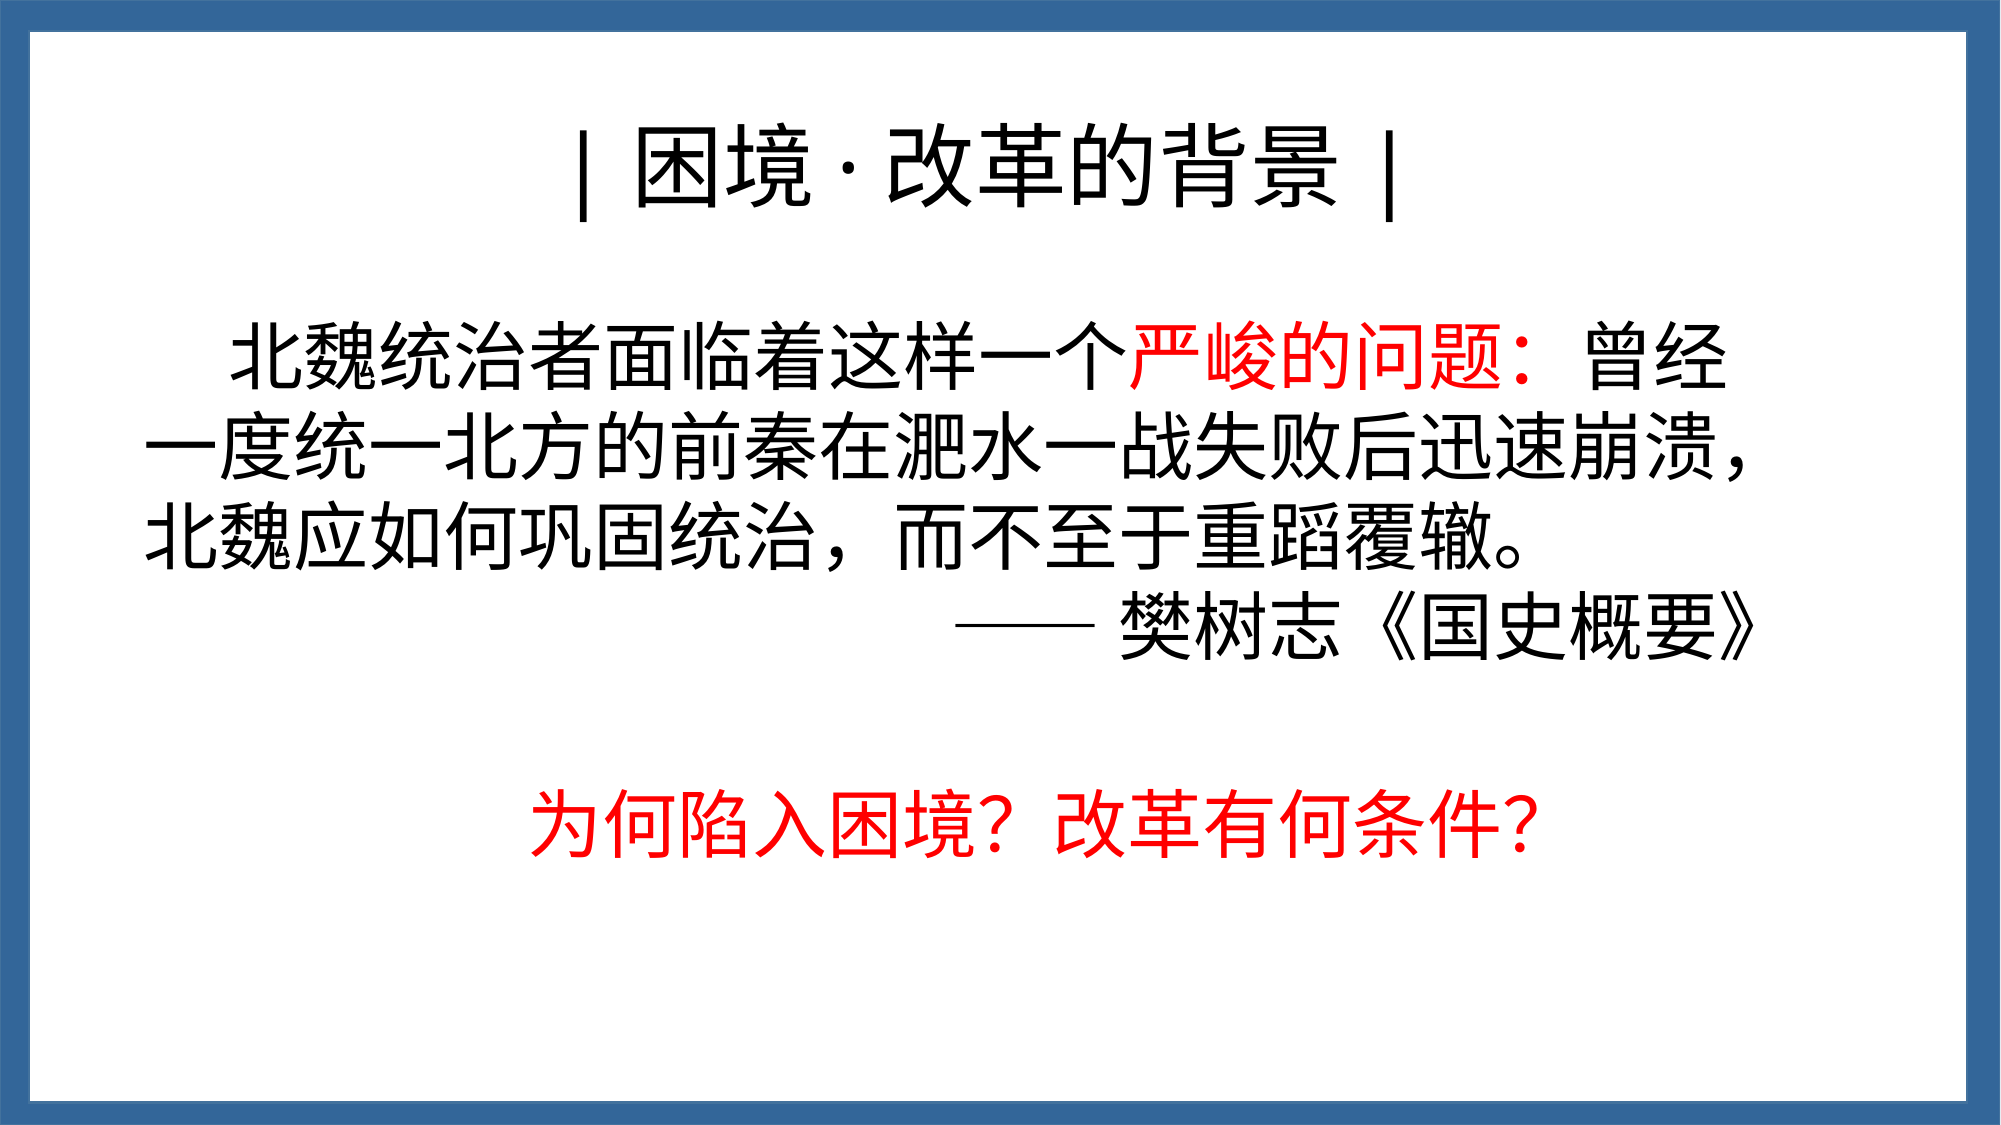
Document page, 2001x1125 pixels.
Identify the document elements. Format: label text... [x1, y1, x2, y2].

title |困境·改革的背景| [544, 62, 1482, 280]
text_box 为何陷入困境？改革有何条件？ [512, 770, 1592, 875]
text_box 北魏统治者面临着这样一个严峻的问题：曾经一度统一北方的前秦在淝水一战失败后迅速崩溃，北魏应如何巩固统治，而不至于重蹈覆辙。 ——樊树志《国史概要》 [129, 301, 1809, 677]
